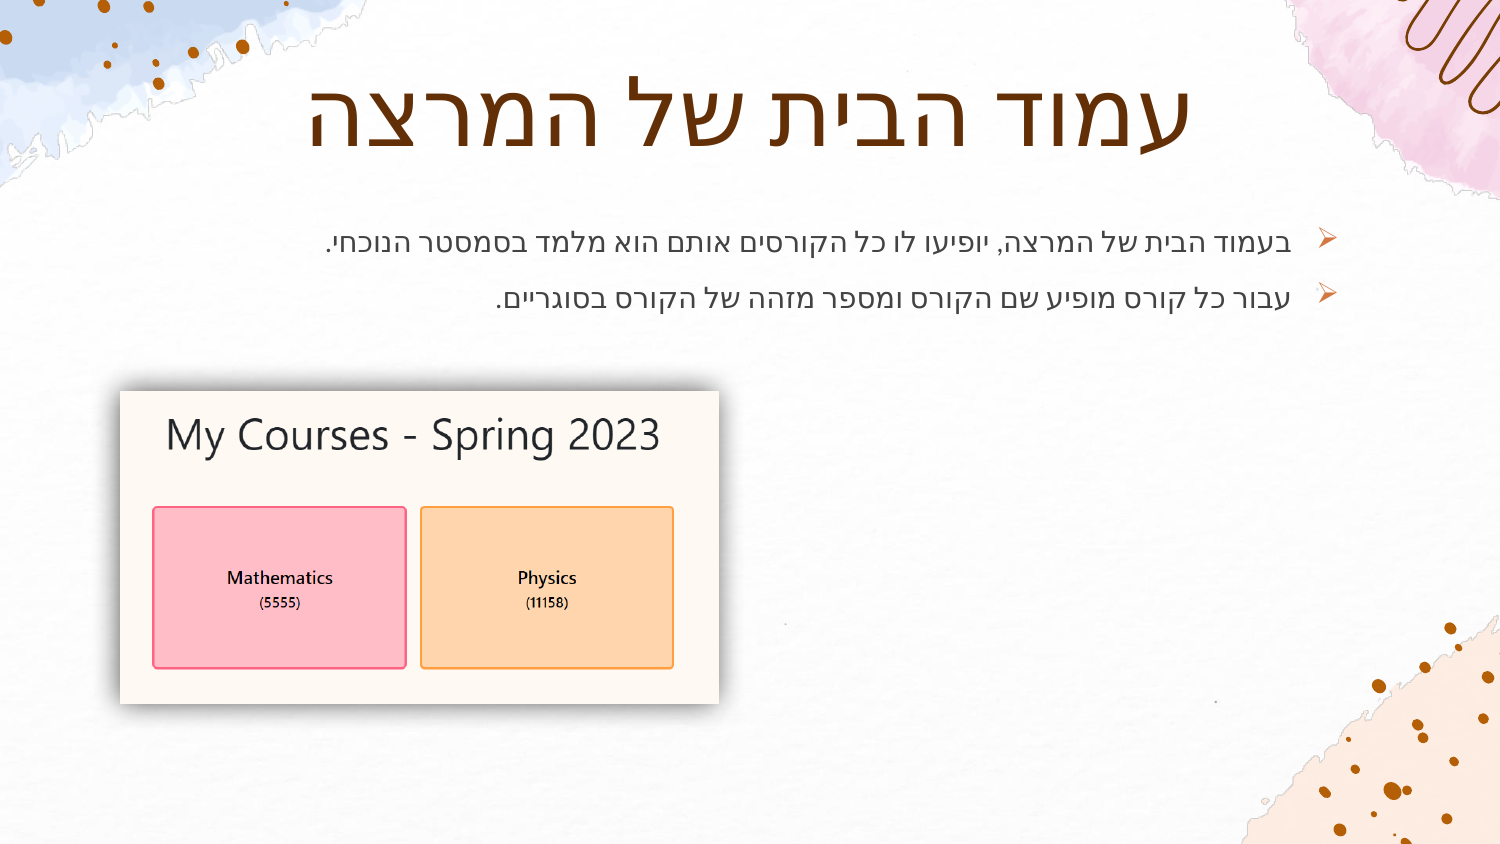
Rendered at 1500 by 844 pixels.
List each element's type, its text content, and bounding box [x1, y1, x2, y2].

picture [1472, 62, 1500, 111]
text_box בעמוד הבית של המרצה, יופיעו לו כל הקורסים אותם הוא מלמד בסמסטר הנוכחי. עבור כל קורס מופיע שם הקורס ומספר מזהה של הקורס בסוגריים. [84, 216, 1380, 357]
title עמוד הבית של המרצה [120, 61, 1380, 156]
picture [1408, 0, 1456, 48]
picture [0, 0, 1500, 844]
picture [1443, 0, 1500, 81]
picture [1268, 0, 1500, 285]
